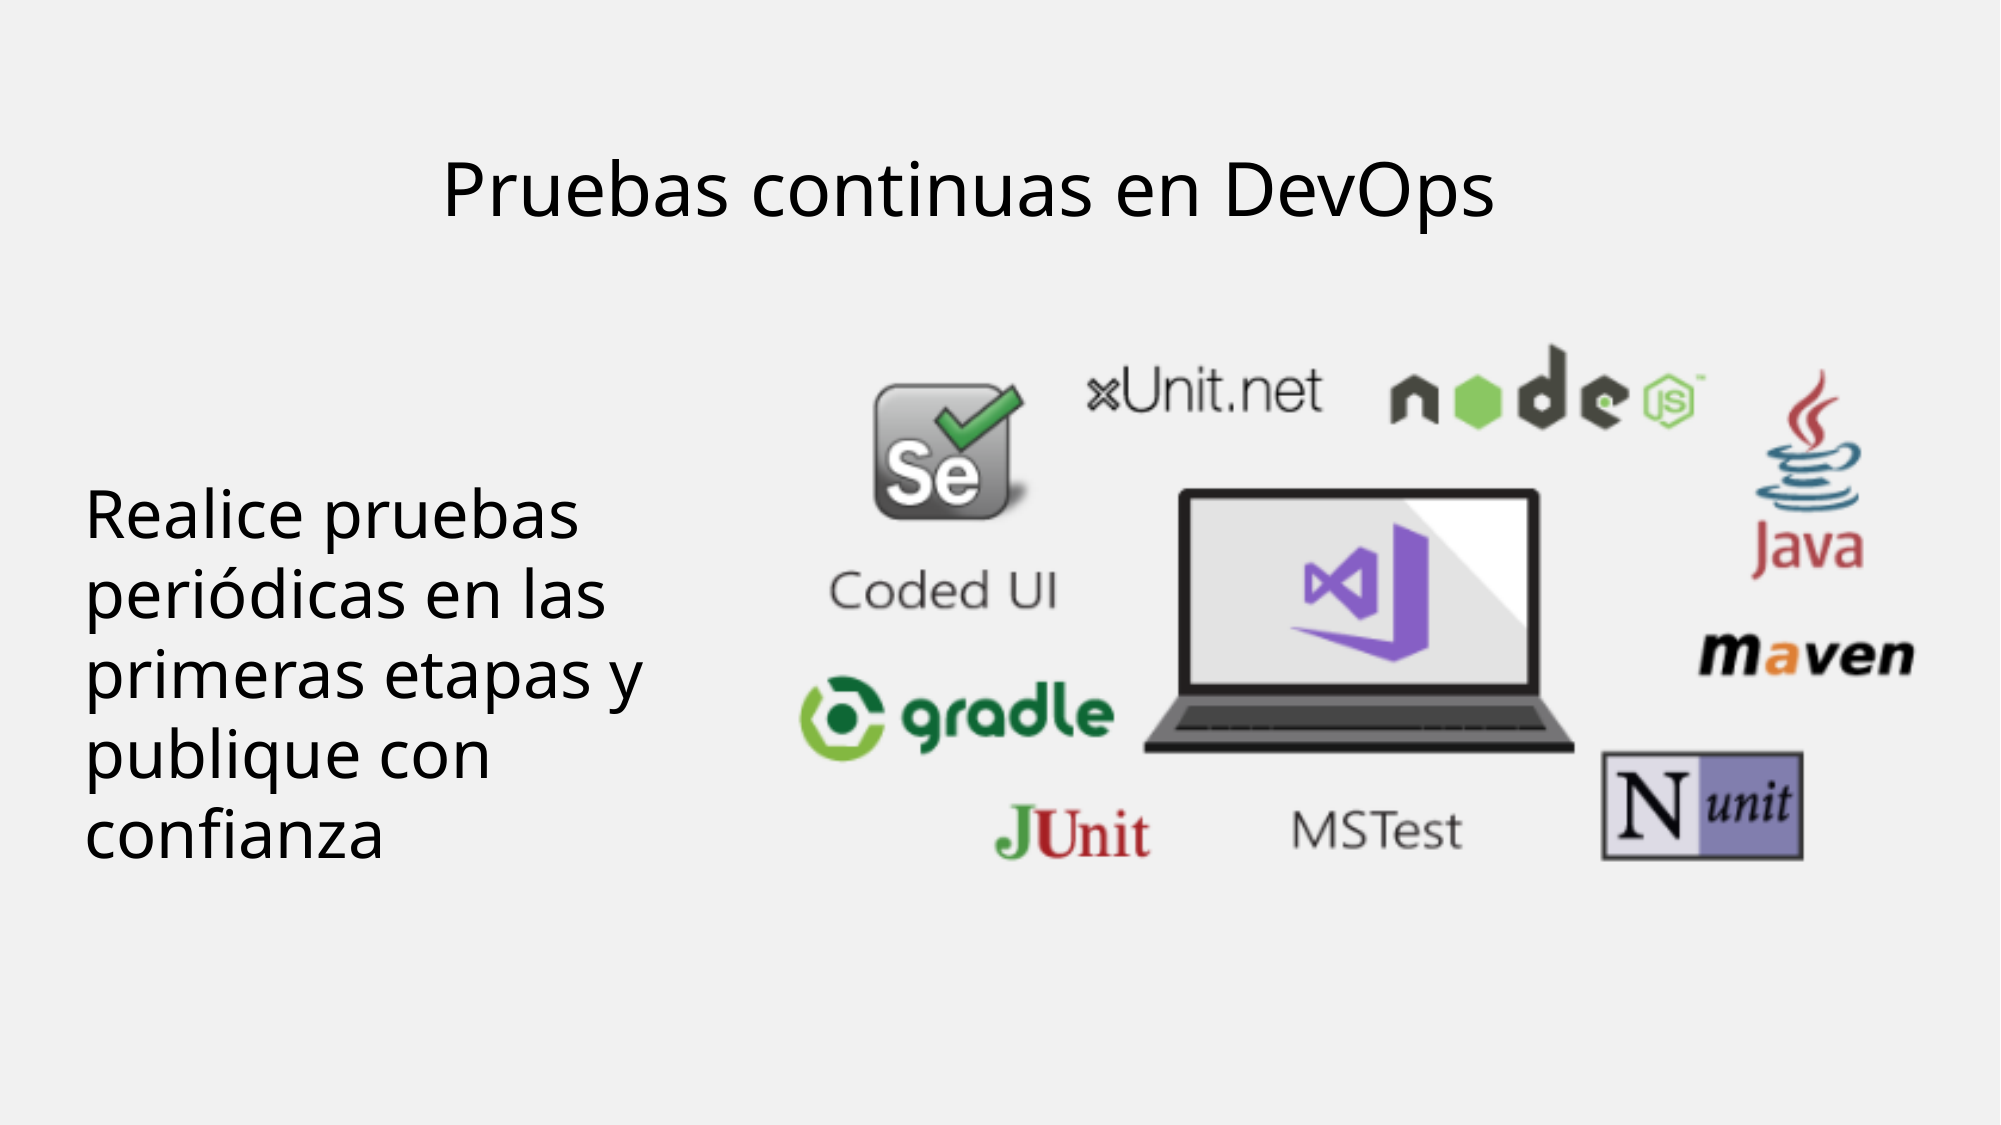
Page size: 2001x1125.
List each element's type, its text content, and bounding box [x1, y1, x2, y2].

picture [727, 267, 2000, 913]
text_box Pruebas continuas en DevOps [427, 134, 1512, 239]
text_box Realice pruebas periódicas en las primeras etapas y publique con confianza [69, 464, 727, 880]
